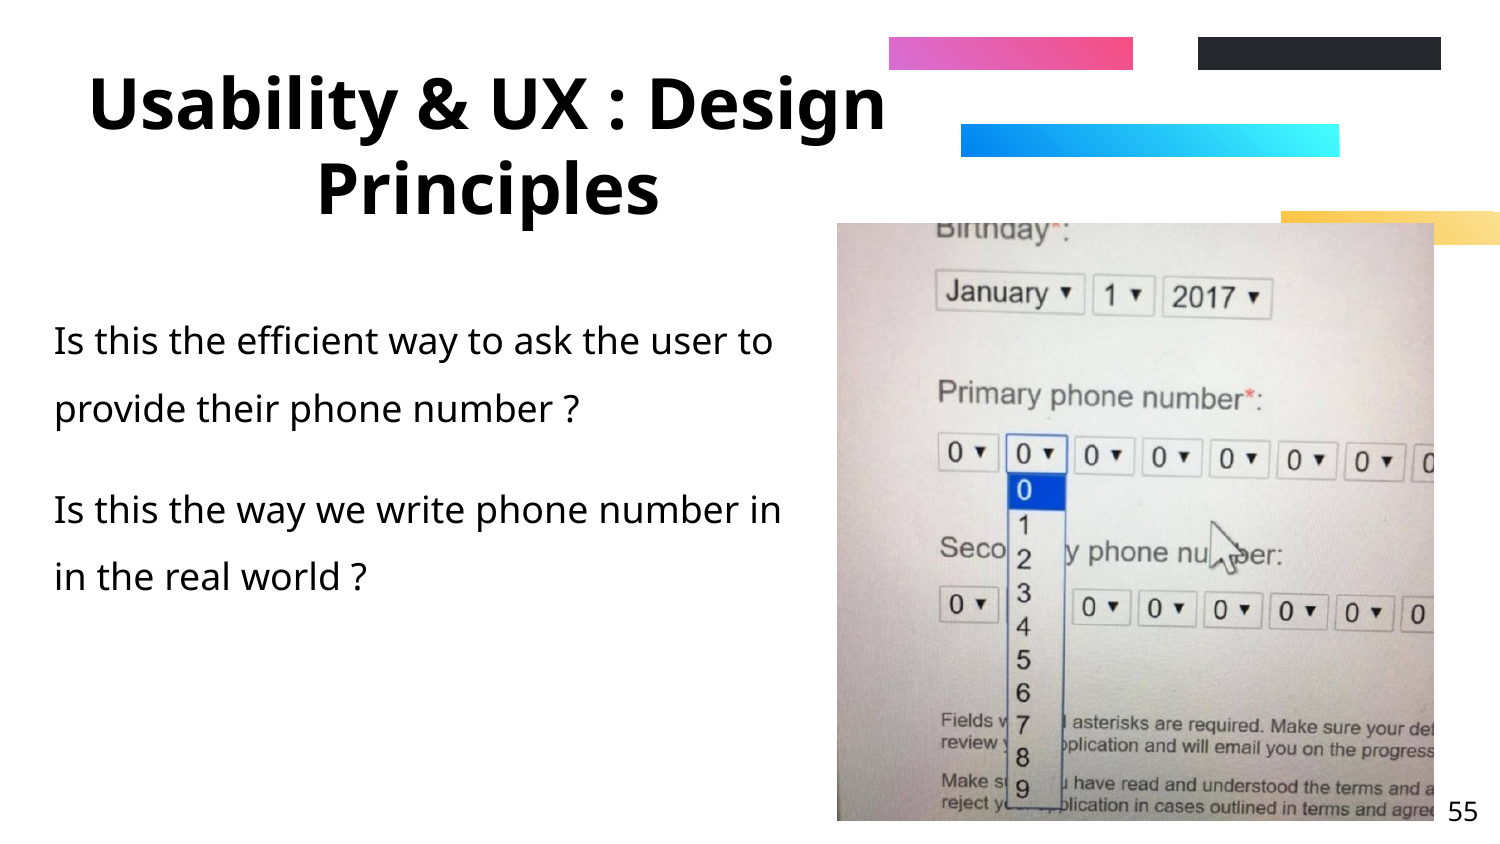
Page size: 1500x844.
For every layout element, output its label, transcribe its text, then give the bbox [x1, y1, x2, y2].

picture [837, 223, 1434, 821]
title Usability & UX : Design Principles [17, 37, 959, 251]
subtitle Is this the efficient way to ask the user to provide their phone number ? Is this the way we write phone number in in the real world ? [38, 279, 803, 776]
slide_number ‹#› [1403, 779, 1494, 844]
